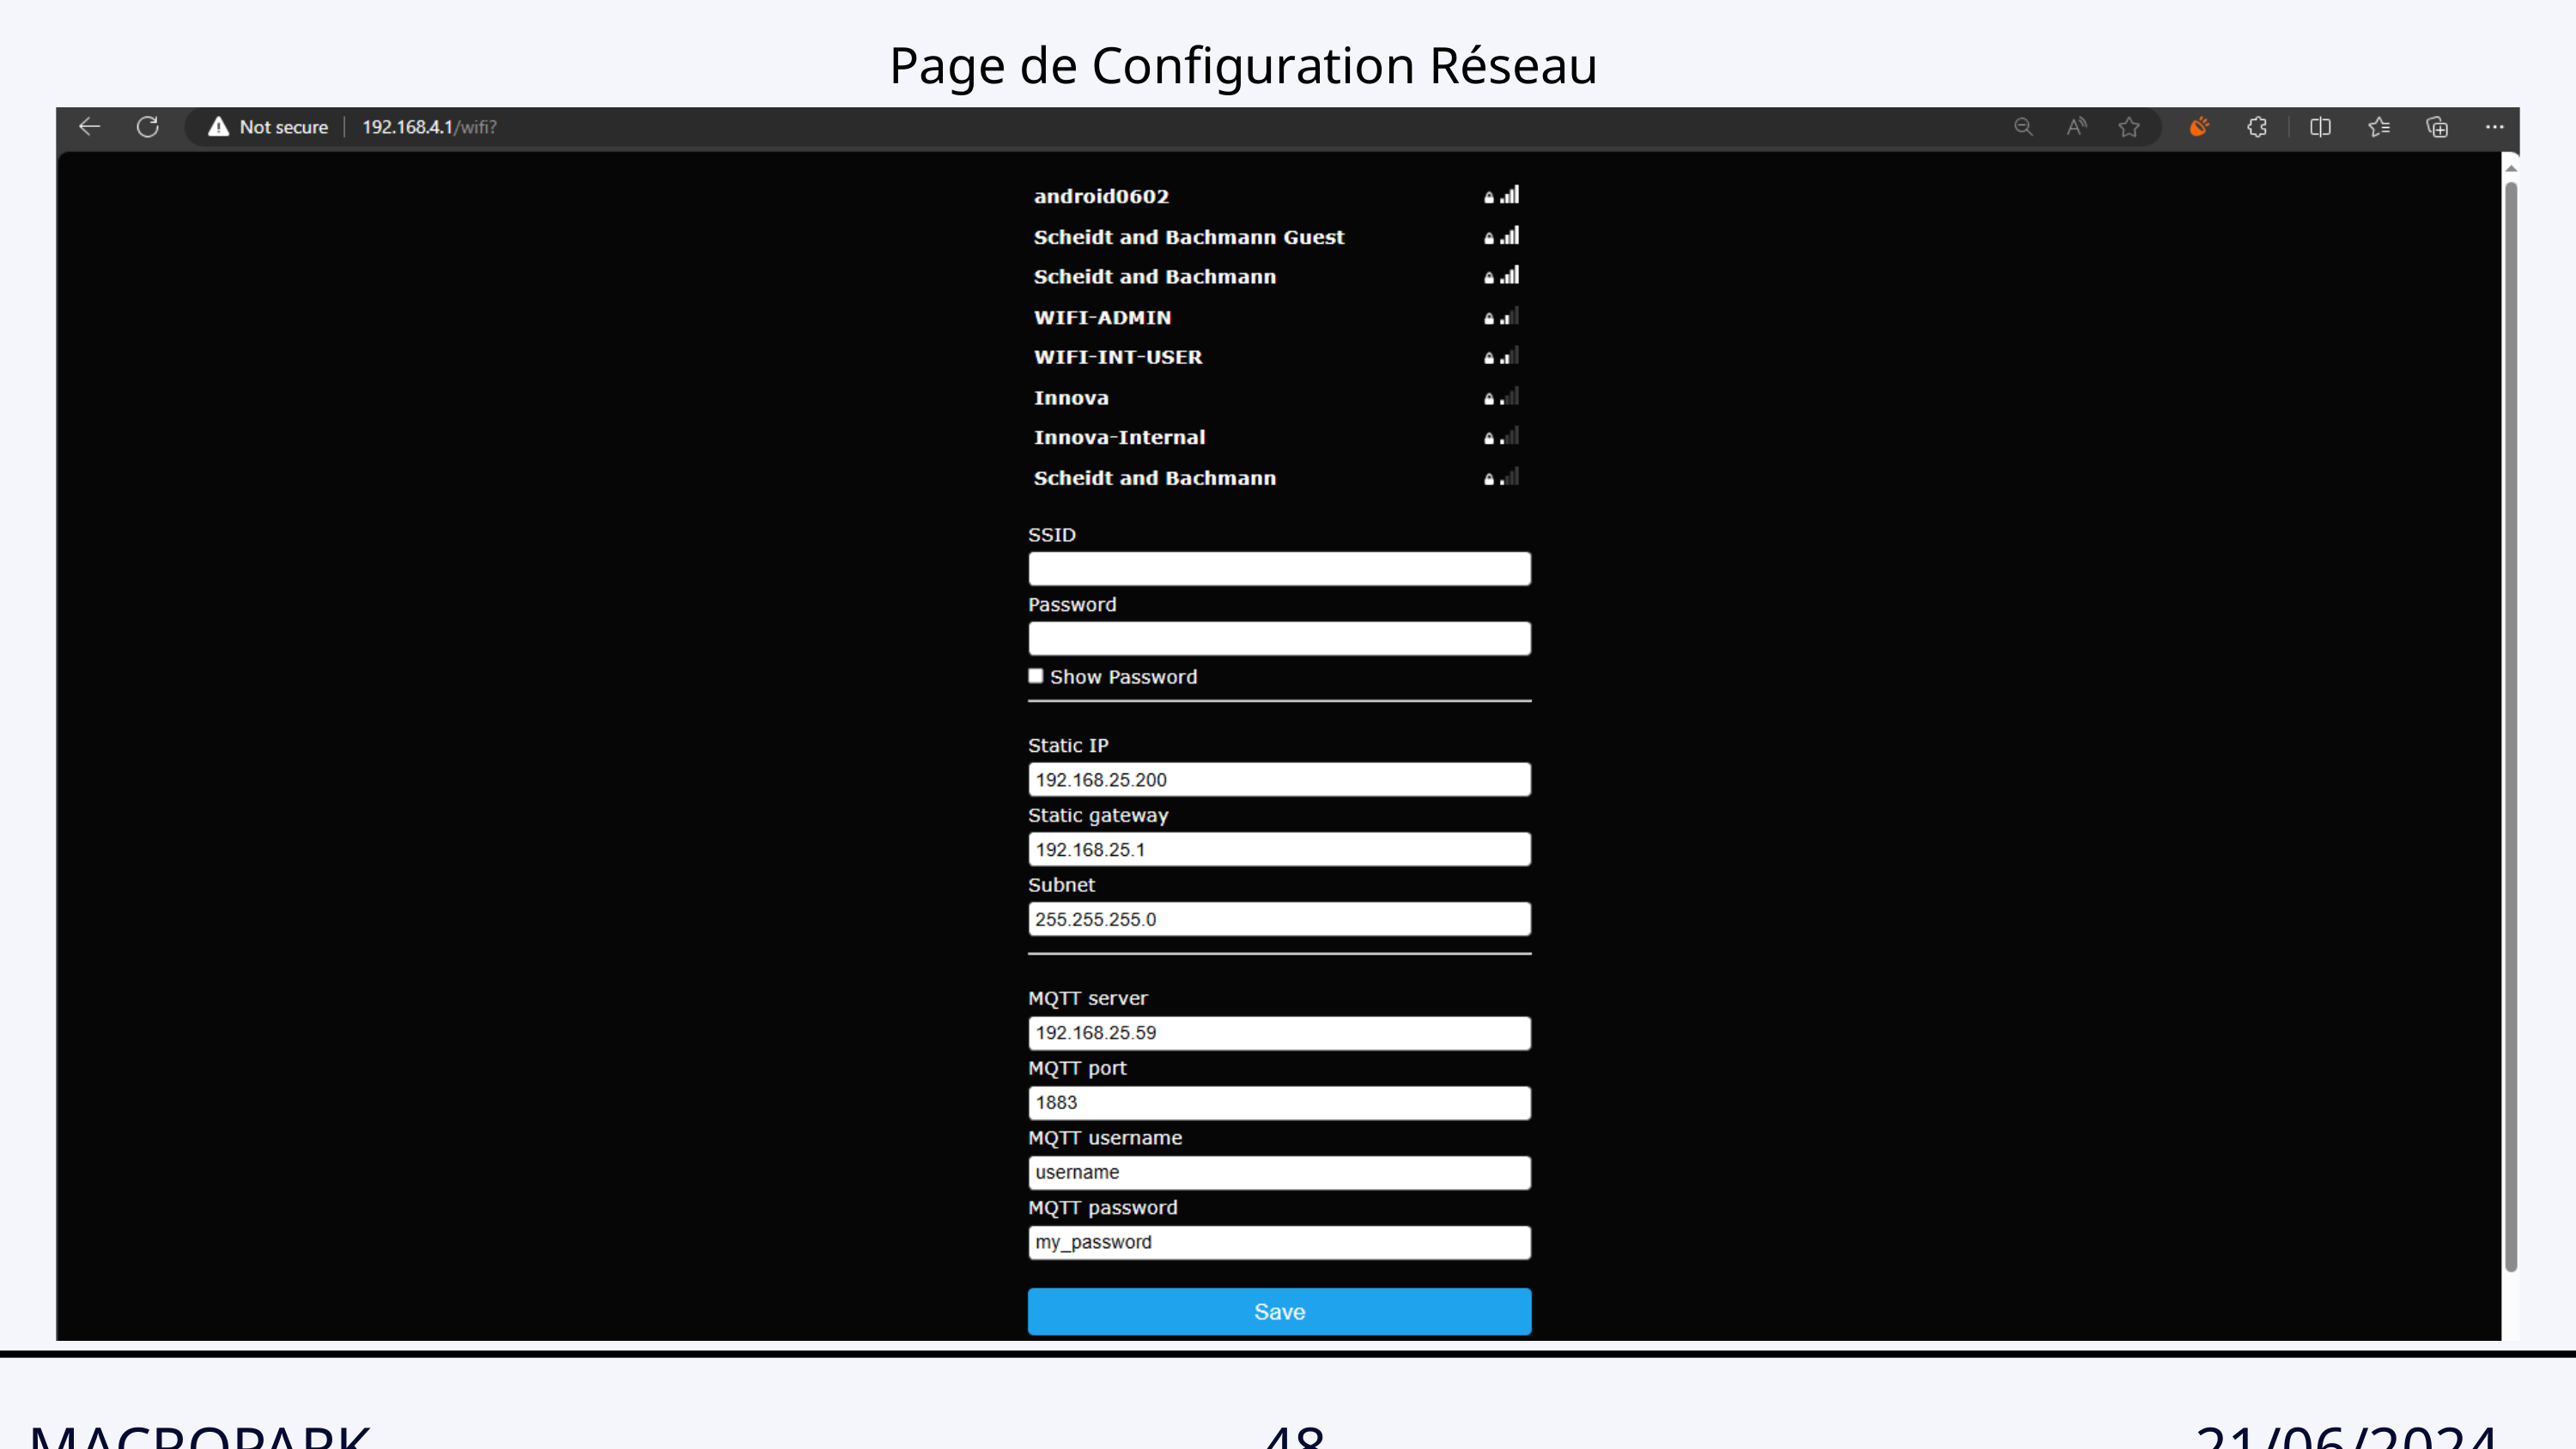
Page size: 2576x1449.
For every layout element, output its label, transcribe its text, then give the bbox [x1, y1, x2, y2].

text_box [56, 107, 2520, 1341]
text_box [0, 1351, 2576, 1449]
text_box Page de Configuration Réseau [858, 33, 1631, 94]
